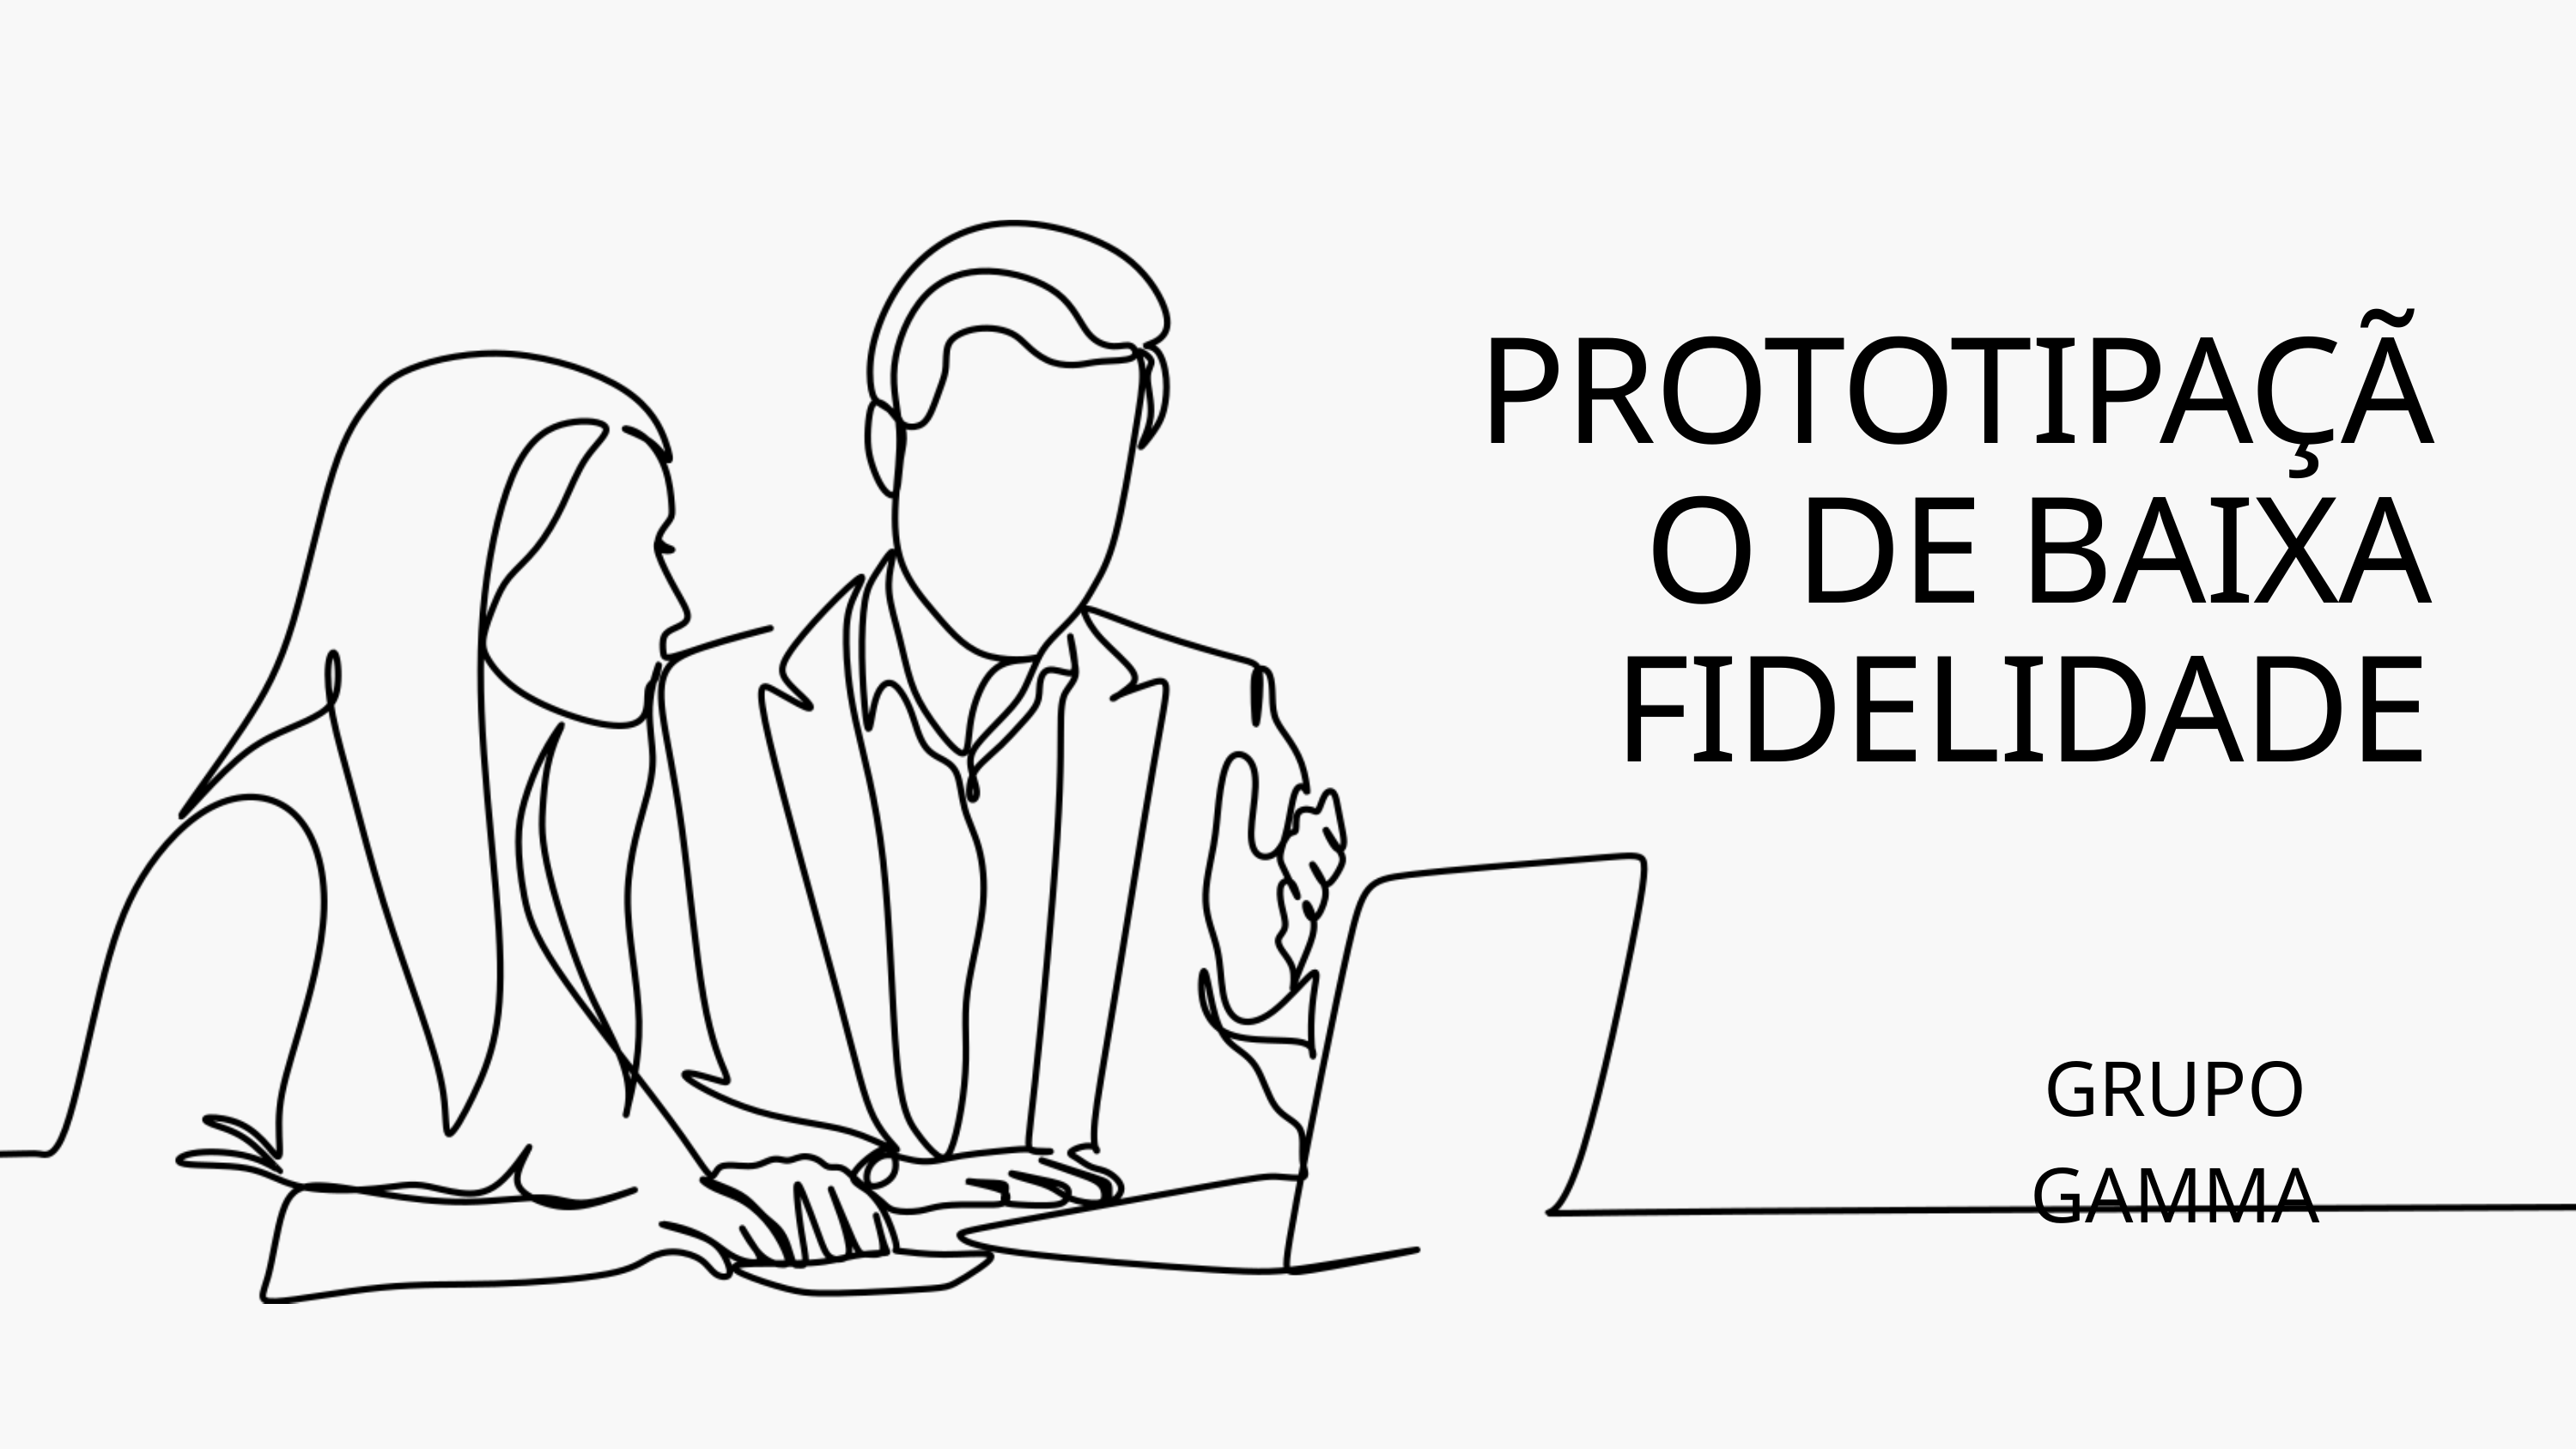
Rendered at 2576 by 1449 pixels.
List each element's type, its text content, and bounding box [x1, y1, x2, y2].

text_box PROTOTIPAÇÃO DE BAIXA FIDELIDADE [1408, 313, 2432, 791]
text_box GRUPO GAMMA [1919, 1025, 2432, 1238]
text_box [0, 220, 2576, 1304]
